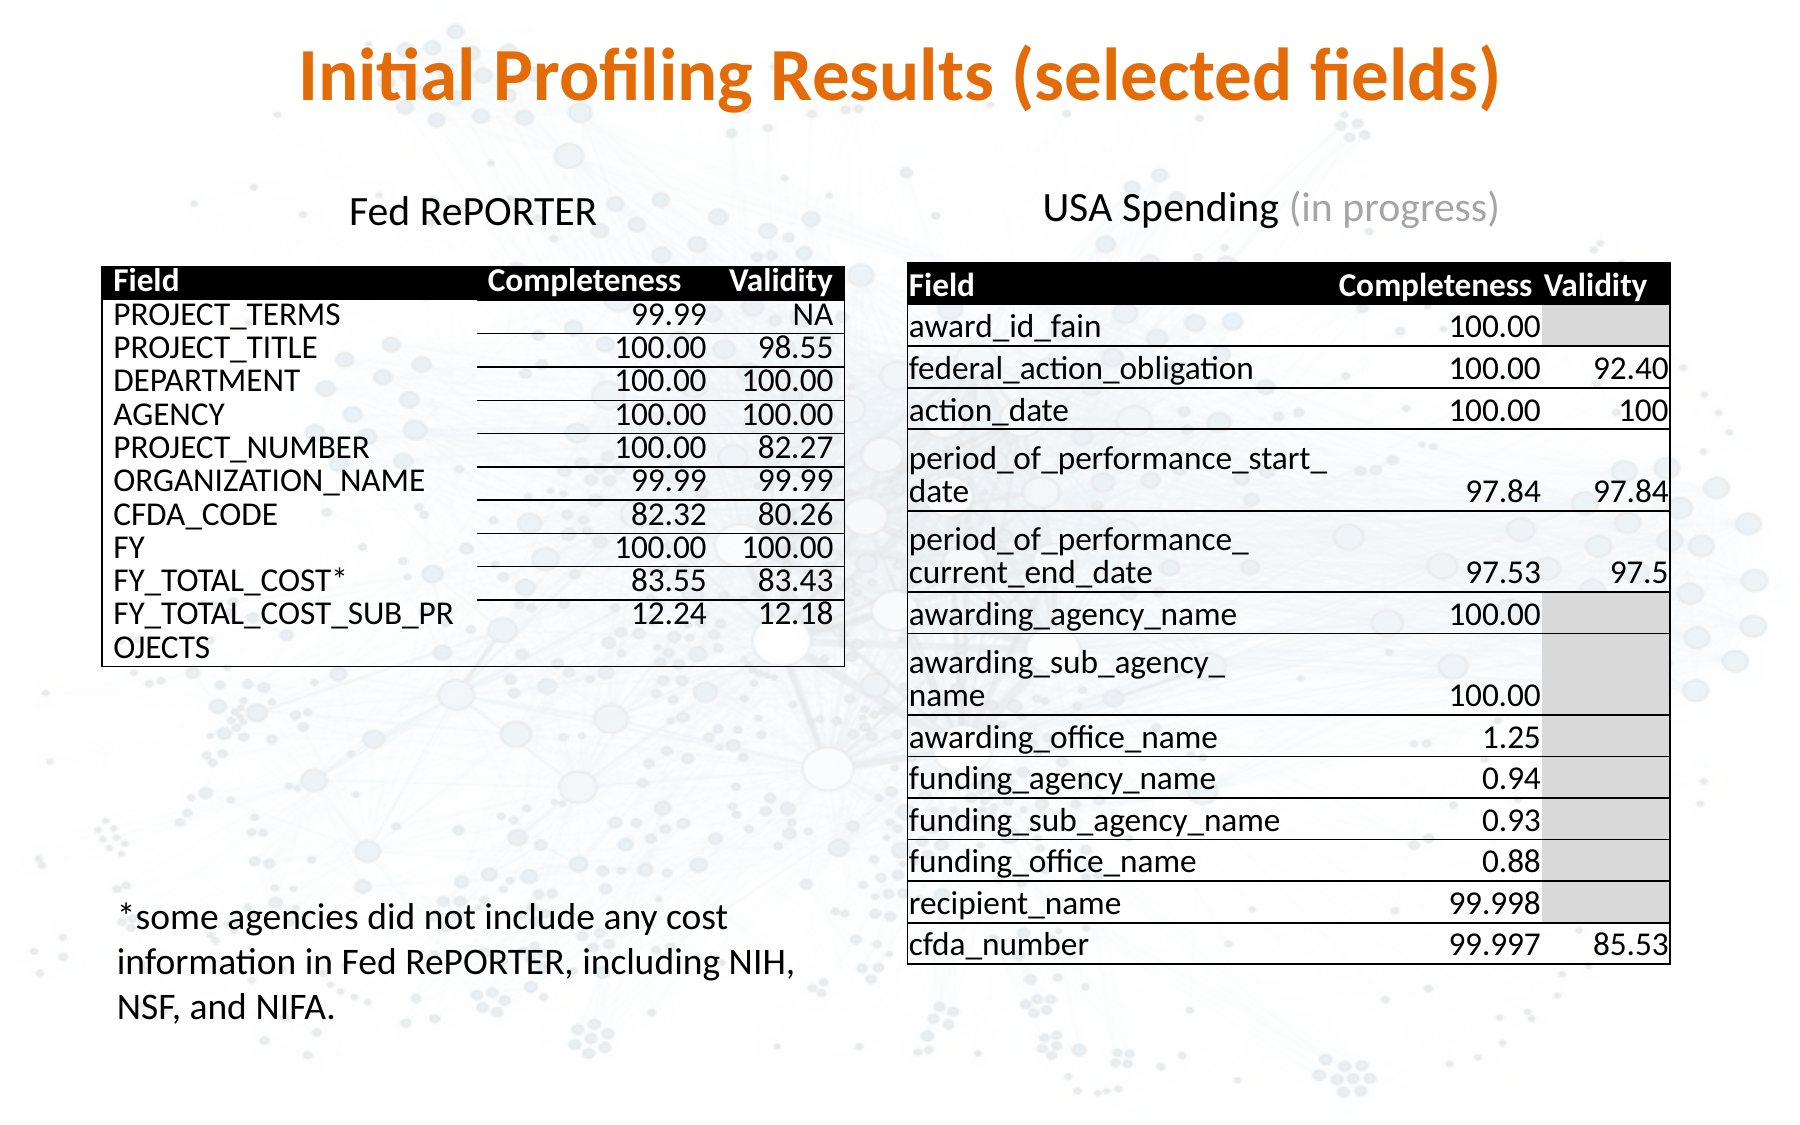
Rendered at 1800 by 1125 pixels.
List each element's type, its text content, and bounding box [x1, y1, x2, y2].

table_cell 99.99 [477, 468, 718, 499]
table_cell 100.00 [1337, 593, 1542, 633]
table_cell 0.94 [1337, 757, 1542, 797]
table_cell [1542, 593, 1669, 633]
table_cell 98.55 [718, 334, 844, 366]
table_cell NA [718, 301, 844, 333]
table_cell 100.00 [477, 534, 674, 566]
table_cell 99.99 [477, 301, 718, 333]
table_cell ORGANIZATION_NAME [103, 467, 477, 500]
table_cell 100.00 [718, 368, 844, 400]
table_cell 80.26 [718, 501, 844, 524]
table_header Field [908, 264, 1337, 305]
table_cell 100.00 [718, 401, 844, 433]
table_cell awarding_agency_name [908, 593, 1337, 633]
text_box Initial Profiling Results (selected fields) [150, 18, 1650, 121]
table_cell recipient_name [908, 882, 1337, 922]
table_cell 100.00 [477, 334, 718, 366]
text_box Fed RePORTER [102, 176, 845, 241]
table_cell 82.32 [477, 501, 718, 533]
table_header Completeness [1337, 264, 1542, 305]
table_cell 85.53 [1542, 924, 1669, 963]
table_cell 99.99 [718, 468, 844, 499]
table_cell AGENCY [103, 400, 477, 434]
text_box *some agencies did not include any cost information in Fed RePORTER, including NIH, NSF, and NIFA. [102, 884, 845, 1034]
table_cell funding_agency_name [908, 757, 1337, 797]
table_cell 100.00 [477, 434, 718, 466]
table_header Validity [1542, 264, 1669, 305]
table_cell award_id_fain [908, 305, 1337, 345]
table_cell 83.43 [718, 586, 844, 599]
table_cell 1.25 [1337, 716, 1542, 756]
table_cell 100.00 [1337, 305, 1542, 345]
table_cell 97.53 [1337, 512, 1542, 591]
table_cell DEPARTMENT [103, 367, 477, 400]
table_cell [1542, 840, 1669, 880]
table_cell [1542, 799, 1669, 839]
table_cell 0.93 [1337, 799, 1542, 839]
table_cell awarding_office_name [908, 716, 1337, 756]
table_cell 100.00 [477, 368, 718, 400]
table_cell 99.997 [1337, 924, 1542, 963]
table_cell 12.24 [477, 601, 718, 666]
table_cell [1542, 305, 1669, 345]
table_cell 100.00 [1337, 389, 1542, 428]
table_cell CFDA_CODE [103, 500, 477, 533]
table_cell 92.40 [1542, 347, 1669, 387]
table_cell 12.18 [718, 601, 844, 666]
table_cell [1542, 716, 1669, 756]
table_cell PROJECT_NUMBER [103, 434, 477, 467]
table_header Validity [718, 268, 844, 300]
table_cell cfda_number [908, 924, 1337, 963]
text_box USA Spending (in progress) [900, 172, 1643, 238]
table_cell FY_TOTAL_COST_SUB_PROJECTS [103, 600, 477, 666]
table_cell period_of_performance_ current_end_date [908, 512, 1337, 591]
table_header Completeness [477, 268, 718, 300]
table_cell PROJECT_TITLE [103, 334, 477, 367]
table_cell [1542, 634, 1669, 714]
table_cell FY_TOTAL_COST* [103, 567, 477, 600]
table_cell 100.00 [477, 401, 718, 433]
table_cell 100.00 [1337, 347, 1542, 387]
table_header Field [103, 268, 477, 300]
table_cell [1542, 882, 1669, 922]
table_cell funding_office_name [908, 840, 1337, 880]
table_cell period_of_performance_start_ date [908, 430, 1337, 510]
table_cell awarding_sub_agency_ name [908, 634, 1337, 714]
table_cell 97.84 [1542, 430, 1669, 510]
table_cell 99.998 [1337, 882, 1542, 922]
table_cell 83.55 [477, 567, 718, 599]
table_cell federal_action_obligation [908, 347, 1337, 387]
table_cell PROJECT_TERMS [103, 300, 477, 334]
table_cell 82.27 [718, 434, 844, 466]
table_cell 0.88 [1337, 840, 1542, 880]
table_cell action_date [908, 389, 1337, 428]
text_box [674, 524, 907, 586]
table_cell FY [103, 533, 477, 567]
table_cell 100 [1542, 389, 1669, 428]
table_cell 97.84 [1337, 430, 1542, 510]
table_cell [1542, 757, 1669, 797]
table_cell 100.00 [1337, 634, 1542, 714]
table_cell funding_sub_agency_name [908, 799, 1337, 839]
table_cell 97.5 [1542, 512, 1669, 591]
